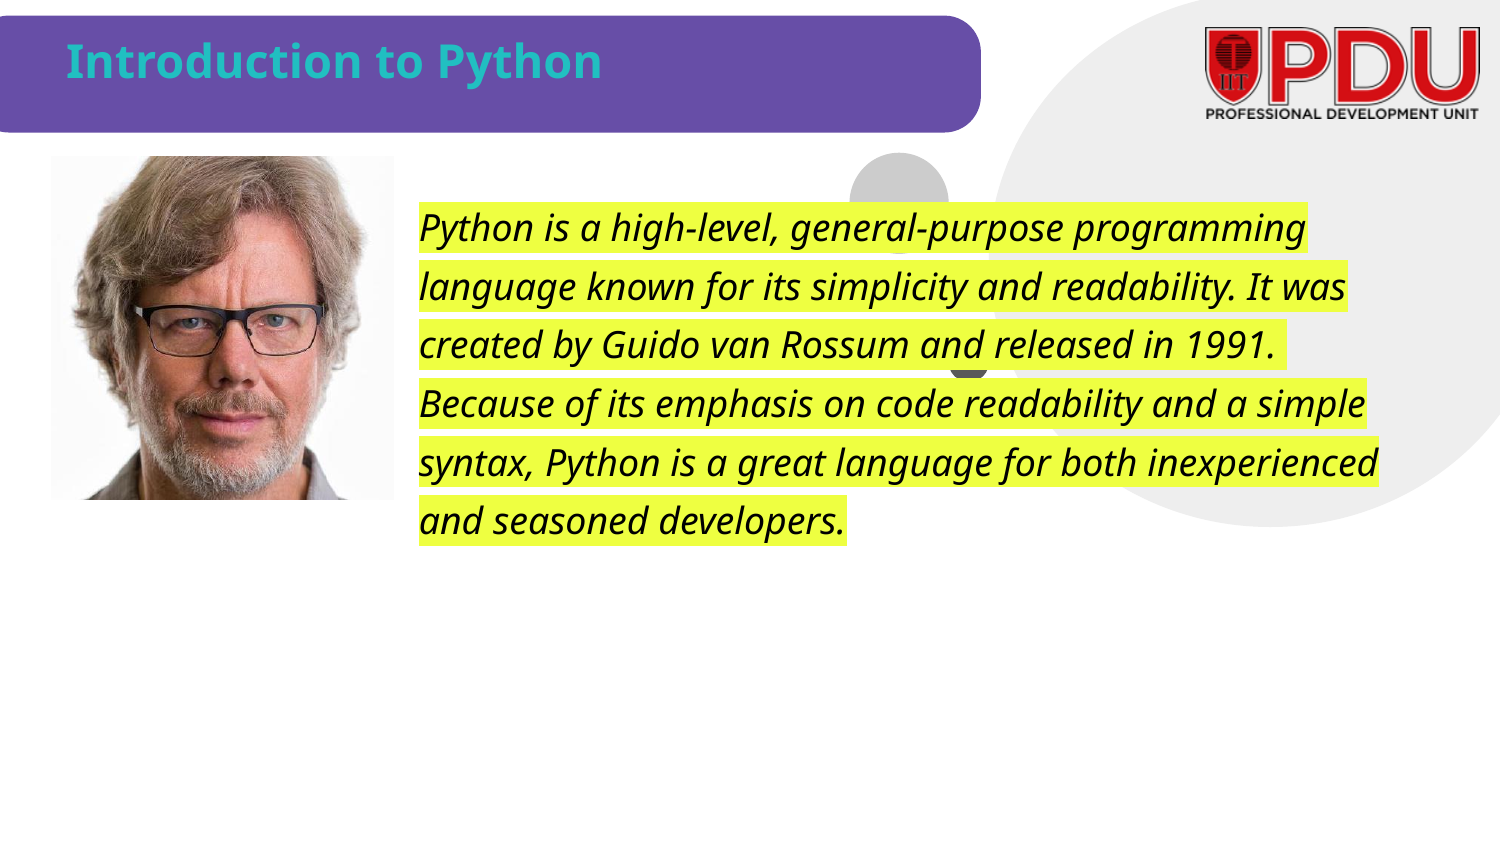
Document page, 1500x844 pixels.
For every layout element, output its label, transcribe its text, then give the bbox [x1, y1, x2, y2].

list Python is a high-level, general-purpose programming language known for its simplicity and readability. It was created by Guido van Rossum and released in 1991. Because of its emphasis on code readability and a simple syntax, Python is a great language for both inexperienced and seasoned developers. [403, 179, 1449, 740]
picture [1204, 27, 1480, 119]
title Introduction to Python [51, 13, 1449, 108]
picture [50, 156, 394, 500]
